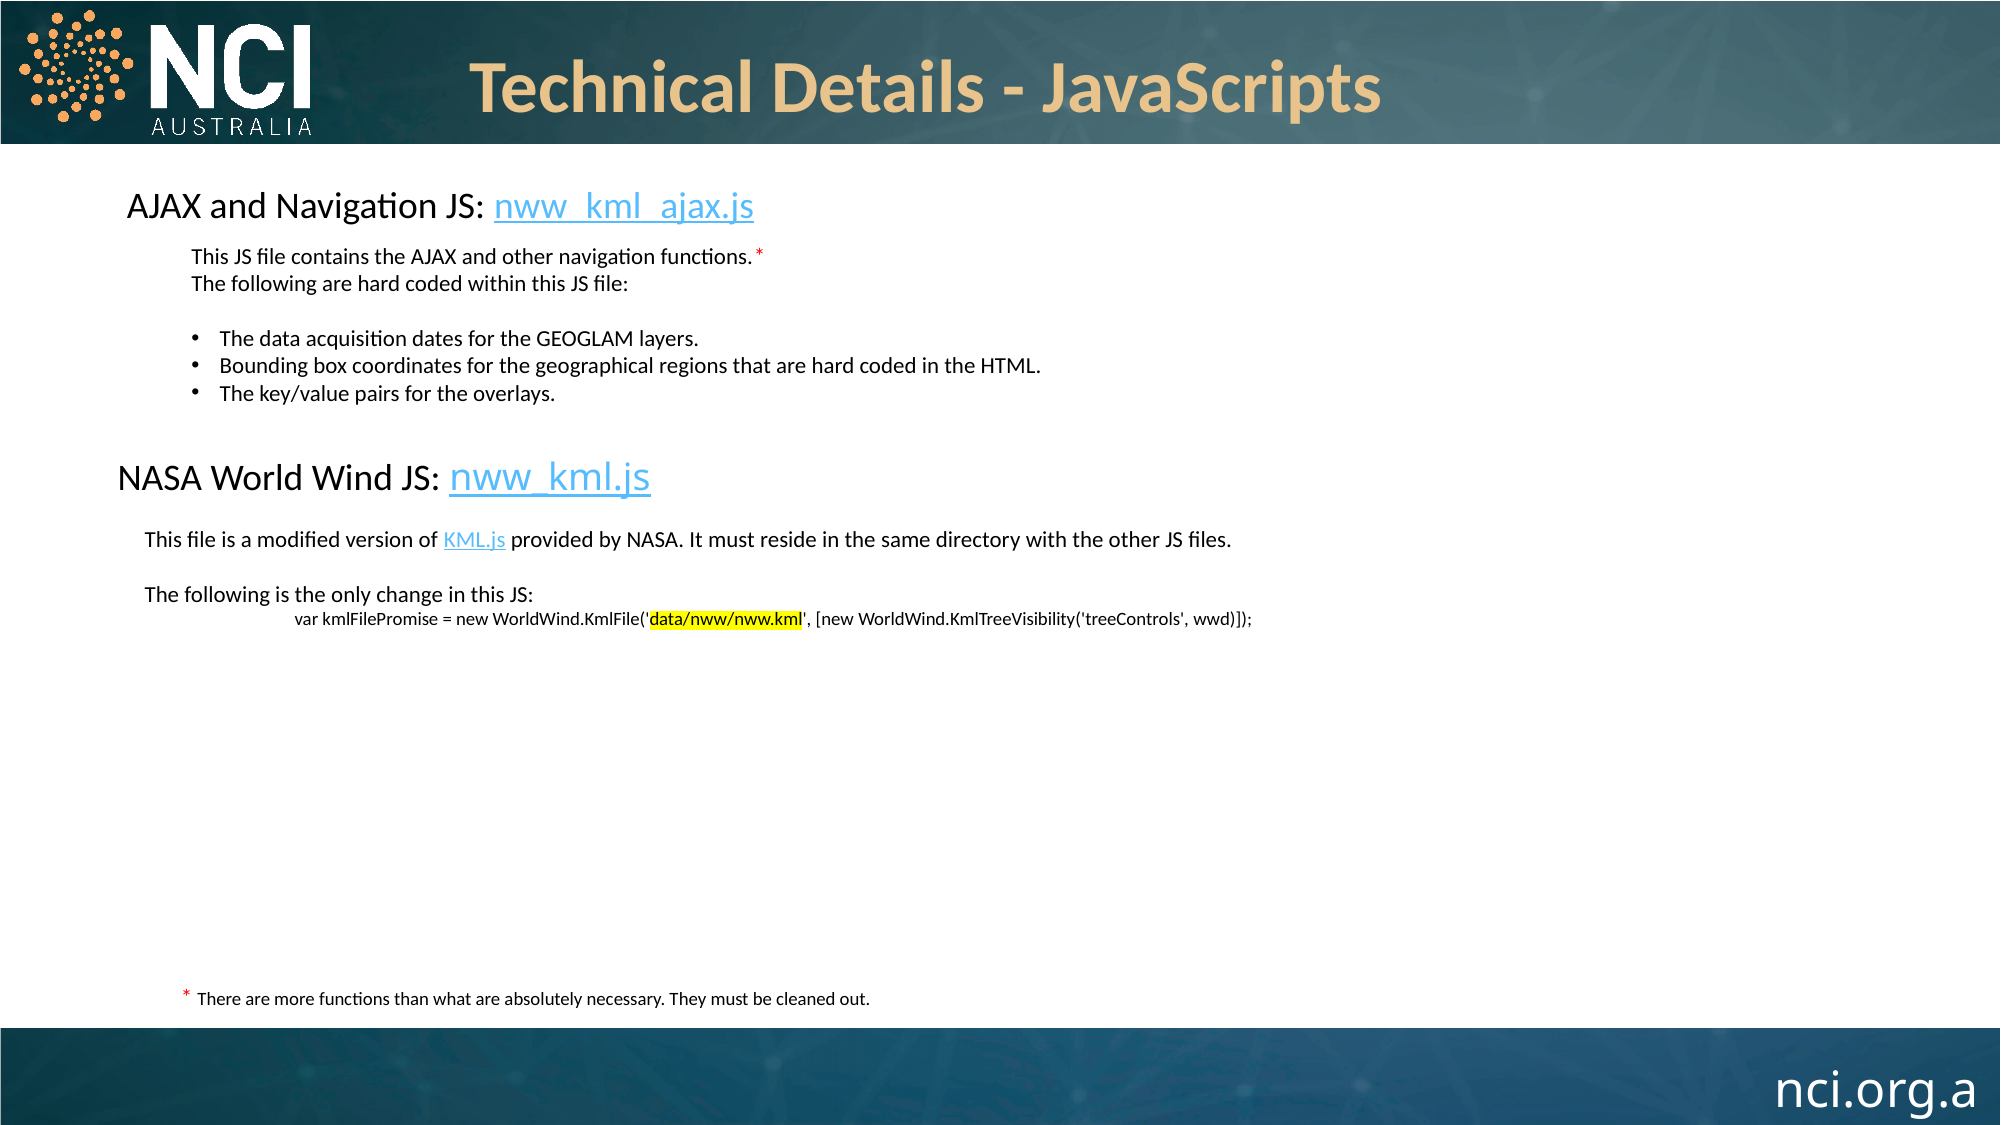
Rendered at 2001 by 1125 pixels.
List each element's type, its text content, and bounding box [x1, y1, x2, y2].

picture [2, 2, 2000, 144]
text_box Technical Details - JavaScripts [334, 29, 1519, 135]
text_box This file is a modified version of KML.js provided by NASA. It must reside in the same directory with the other JS files. The following is the only change in this JS: var kmlFilePromise = new WorldWind.KmlFile('data/nww/nww.kml', [new WorldWind.KmlTreeVisibility('treeControls', wwd)]); [129, 516, 1328, 637]
text_box * There are more functions than what are absolutely necessary. They must be cleaned out. [166, 975, 1188, 1018]
text_box AJAX and Navigation JS: nww_kml_ajax.js [112, 173, 770, 233]
picture [2, 1028, 2000, 1125]
text_box This JS file contains the AJAX and other navigation functions.* The following are hard coded within this JS file: The data acquisition dates for the GEOGLAM layers. Bounding box coordinates for the geographical regions that are hard coded in the HTML. The key/value pairs for the overlays. [176, 233, 1519, 414]
text_box NASA World Wind JS: nww_kml.js [102, 445, 675, 512]
